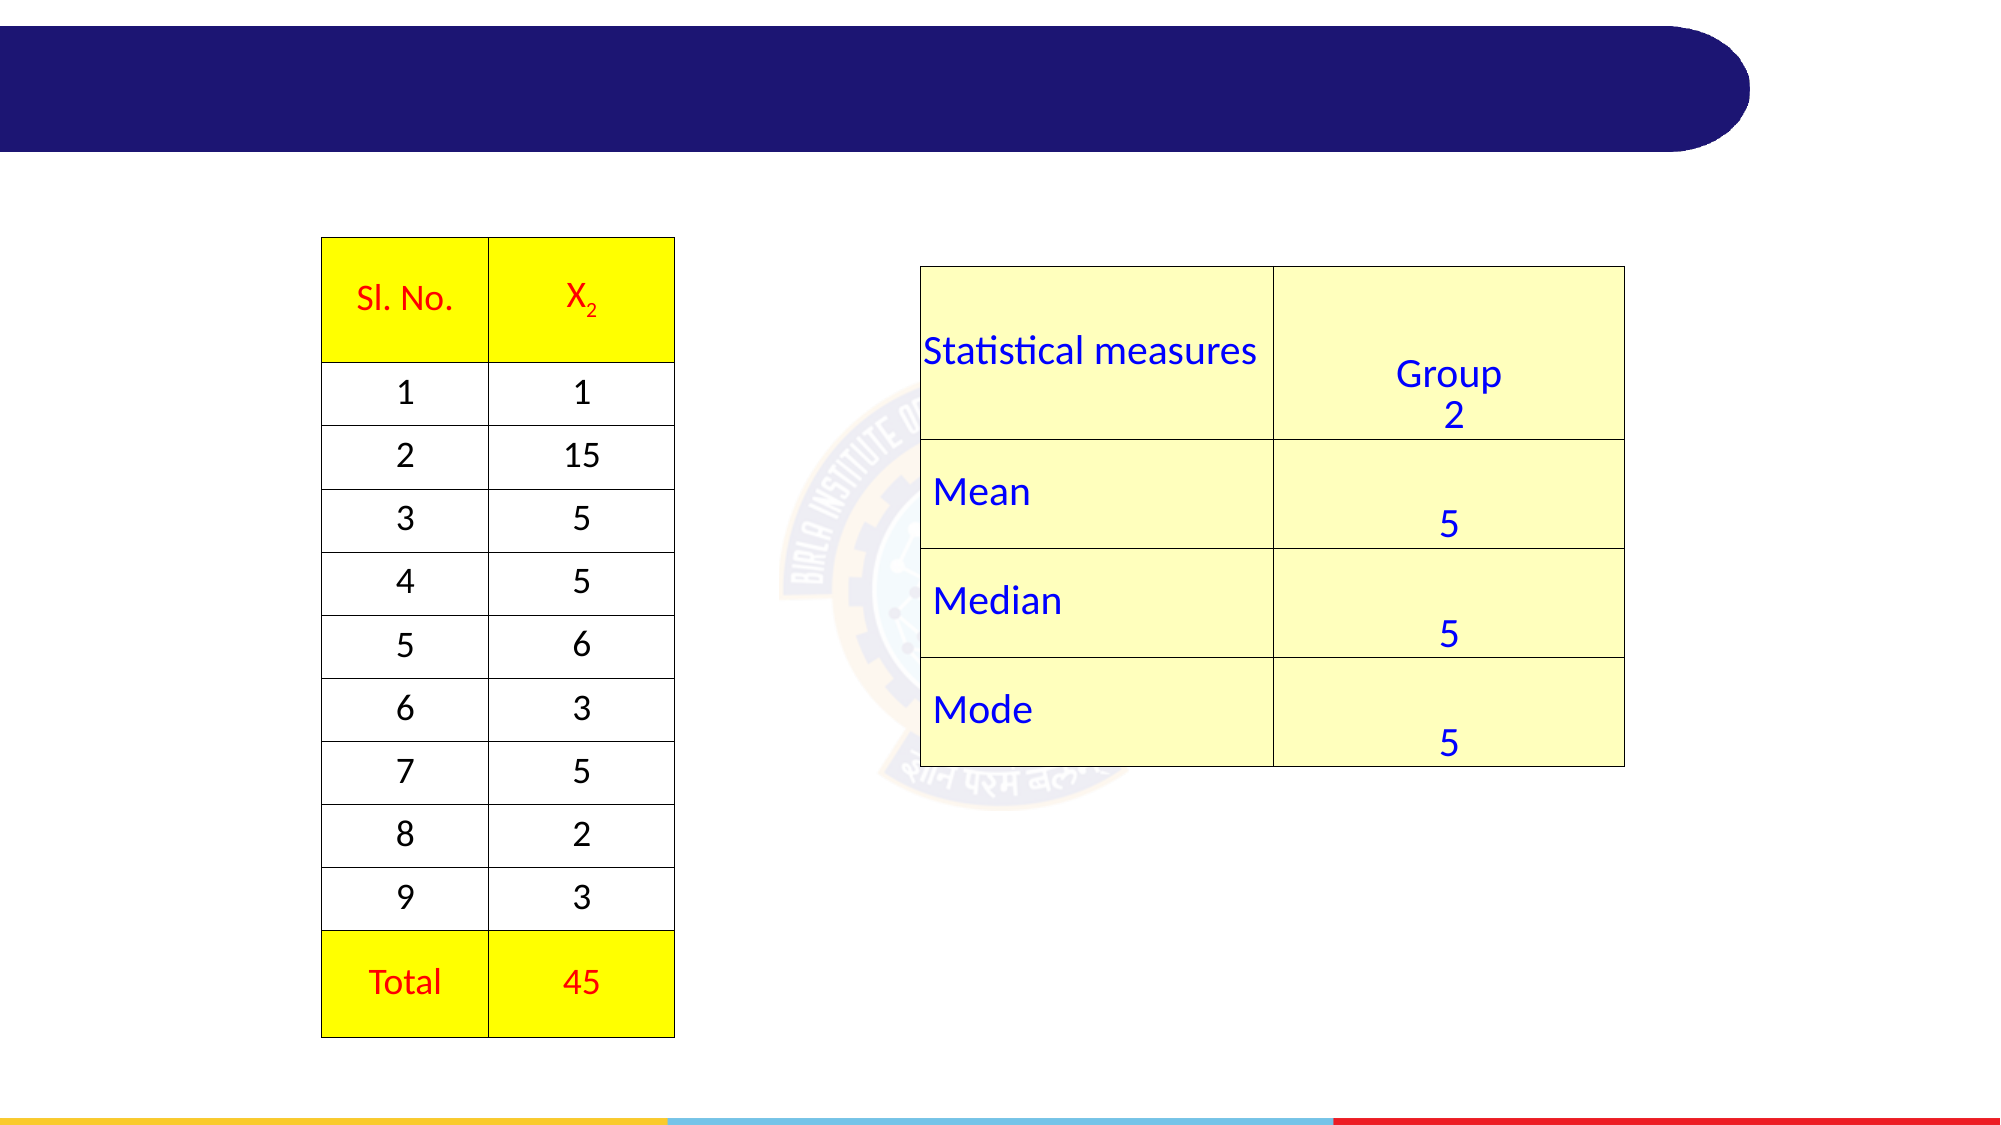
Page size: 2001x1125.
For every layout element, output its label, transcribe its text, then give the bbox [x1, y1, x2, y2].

table_cell 2 [489, 805, 674, 867]
table_cell 5 [489, 742, 674, 804]
table_cell 3 [489, 679, 674, 741]
table_cell 5 [1274, 658, 1624, 766]
picture [0, 1118, 2000, 1125]
table_cell Mean [921, 440, 1273, 548]
table_cell 5 [1274, 549, 1624, 657]
table_cell 1 [489, 363, 674, 425]
table_cell 6 [322, 679, 488, 741]
table_cell 7 [322, 742, 488, 804]
table_header Sl. No. [322, 238, 488, 362]
table_cell 1 [322, 363, 488, 425]
table_header Statistical measures [921, 267, 1273, 439]
table_cell 15 [489, 426, 674, 489]
table_cell 45 [489, 931, 674, 1037]
table_cell Mode [921, 658, 1273, 766]
table_cell 3 [322, 490, 488, 552]
table_cell 6 [489, 616, 674, 678]
table_cell 4 [322, 553, 488, 615]
table_cell 2 [322, 426, 488, 489]
table_cell 8 [322, 805, 488, 867]
table_cell 9 [322, 868, 488, 930]
table_cell 5 [489, 490, 674, 552]
table_header X2 [489, 238, 674, 362]
table_cell 5 [1274, 440, 1624, 548]
table_cell 5 [322, 616, 488, 678]
table_header Group 2 [1274, 267, 1624, 439]
picture [0, 26, 1750, 152]
table_cell Total [322, 931, 488, 1037]
table_cell Median [921, 549, 1273, 657]
table_cell 5 [489, 553, 674, 615]
table_cell 3 [489, 868, 674, 930]
